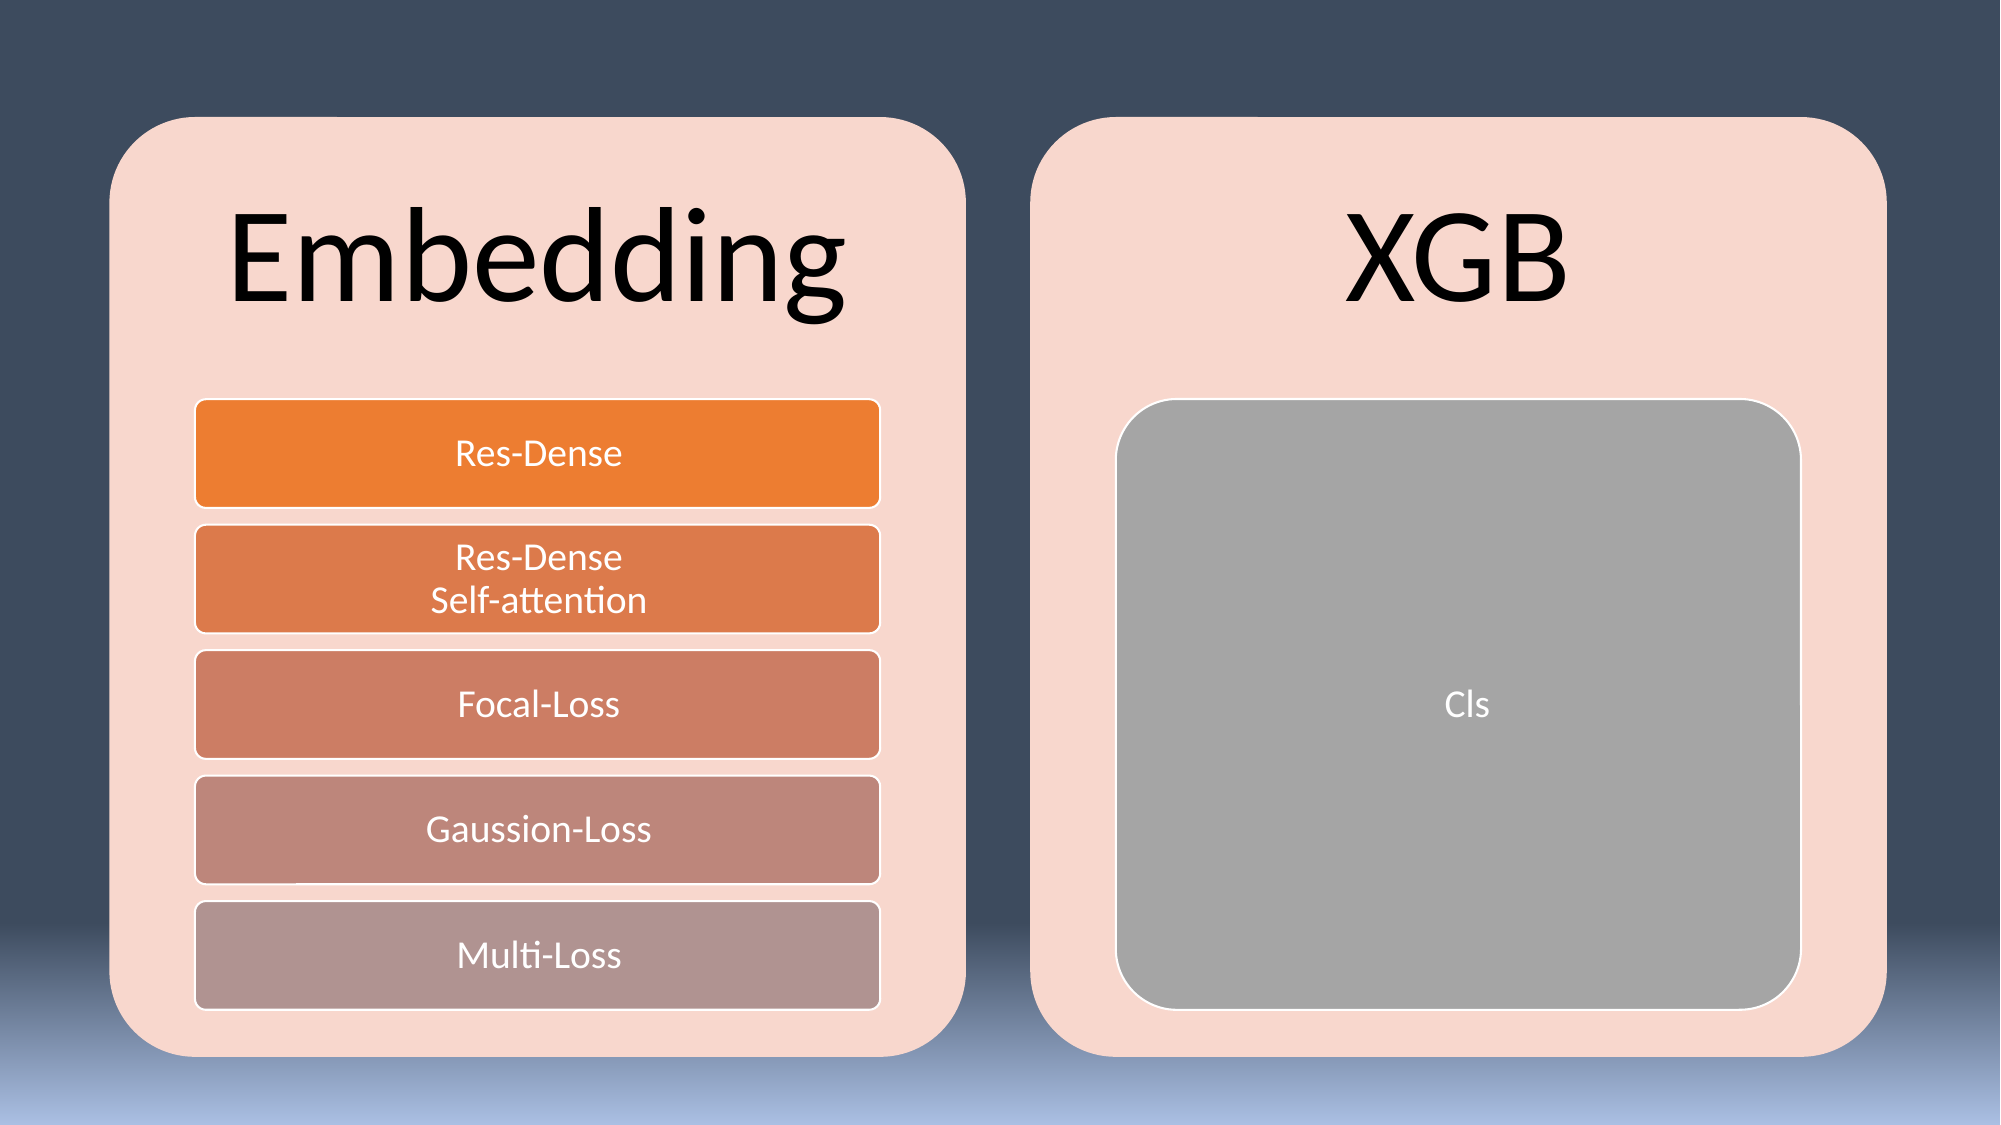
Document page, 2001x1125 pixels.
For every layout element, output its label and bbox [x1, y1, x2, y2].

text_box [108, 117, 1888, 1057]
